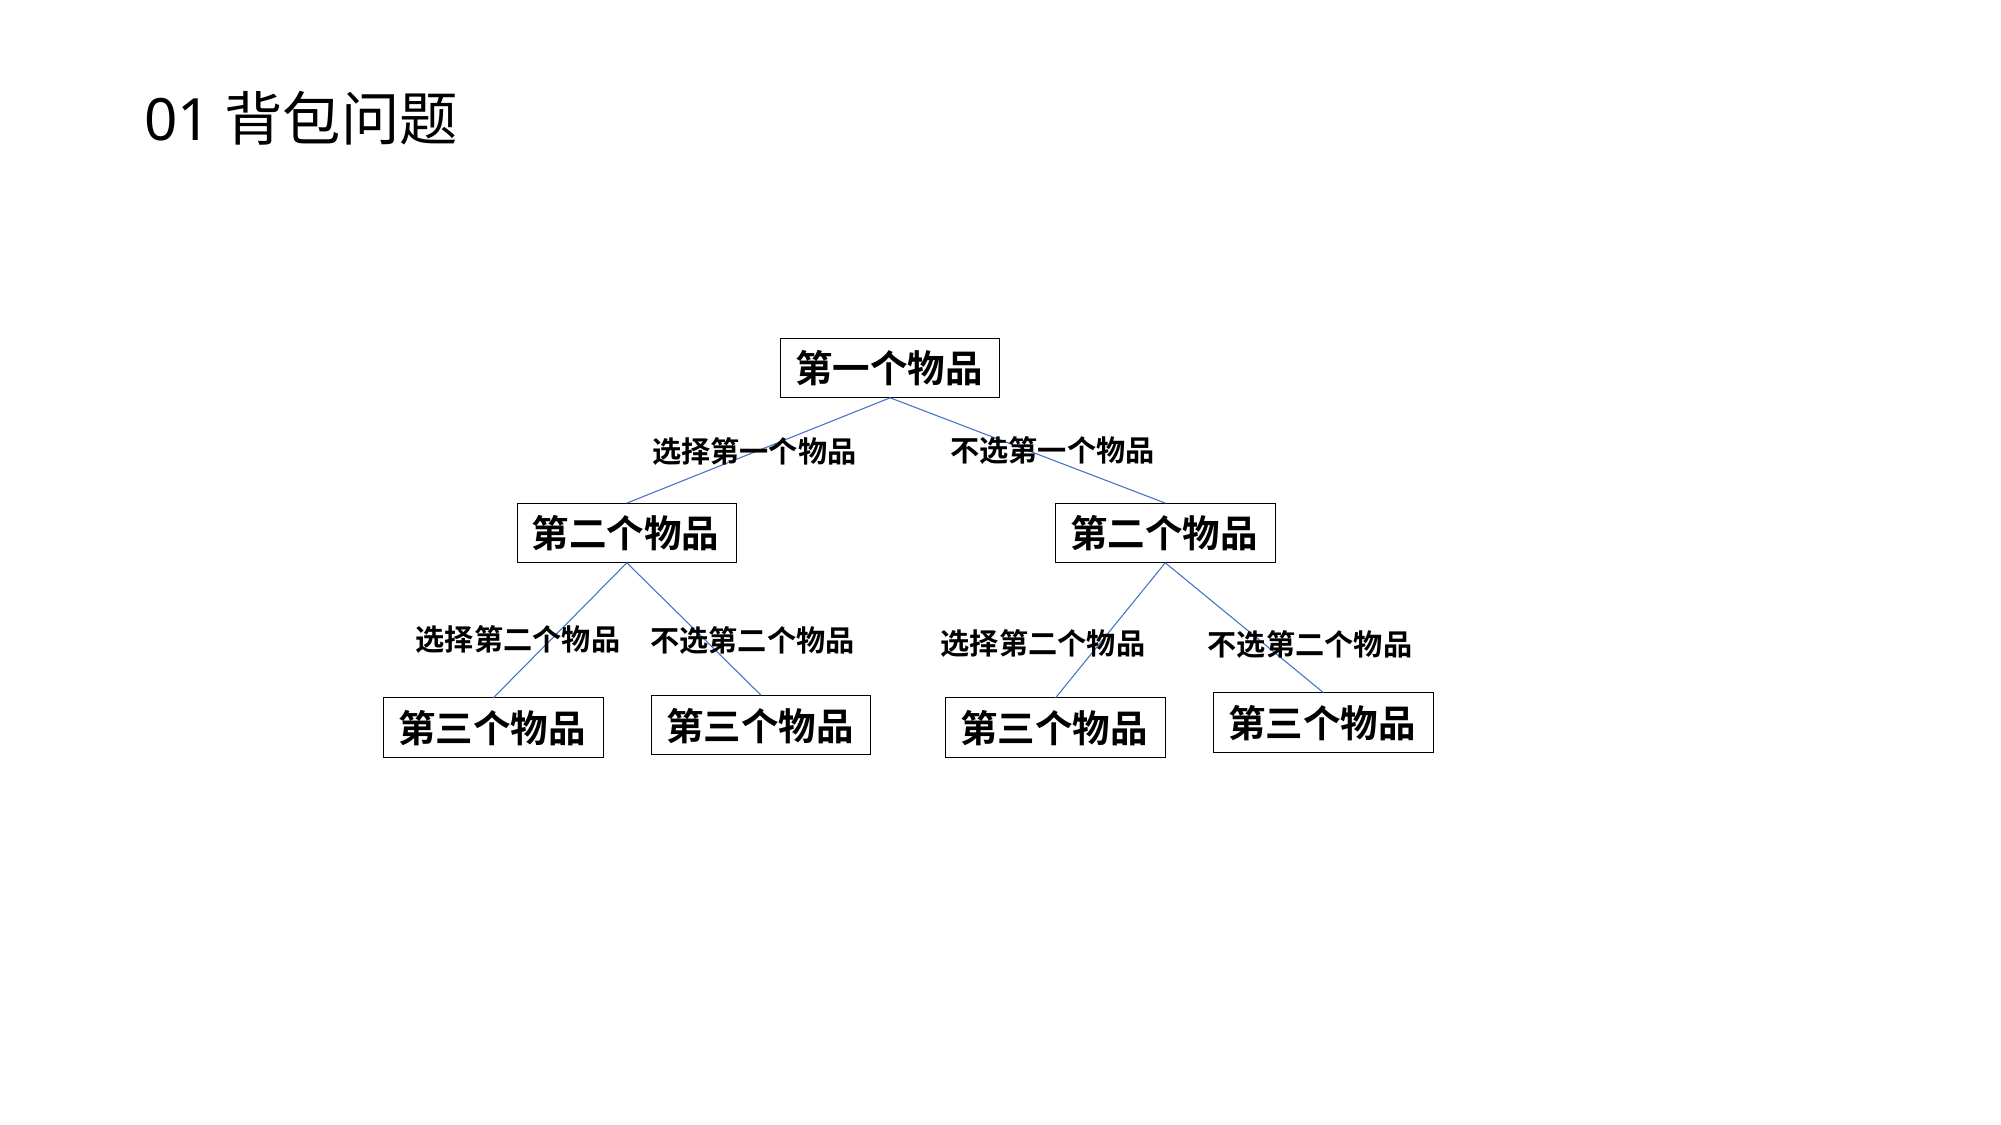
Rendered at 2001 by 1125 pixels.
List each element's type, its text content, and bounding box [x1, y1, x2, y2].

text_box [607, 563, 741, 698]
text_box 01背包问题 [129, 74, 473, 159]
text_box 第三个物品 [383, 697, 604, 758]
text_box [1169, 563, 1280, 698]
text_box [740, 398, 1004, 504]
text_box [740, 563, 876, 696]
text_box 第二个物品 [517, 503, 737, 563]
text_box 第一个物品 [780, 338, 1000, 398]
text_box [1004, 398, 1280, 504]
text_box 第三个物品 [945, 697, 1166, 758]
text_box 第三个物品 [651, 696, 871, 755]
text_box 选择第一个物品 [637, 425, 740, 476]
text_box 选择第二个物品 [400, 613, 607, 664]
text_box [1279, 563, 1438, 693]
text_box 选择第二个物品 [925, 617, 1163, 668]
text_box 第二个物品 [1055, 504, 1276, 563]
text_box 第三个物品 [1213, 693, 1434, 753]
